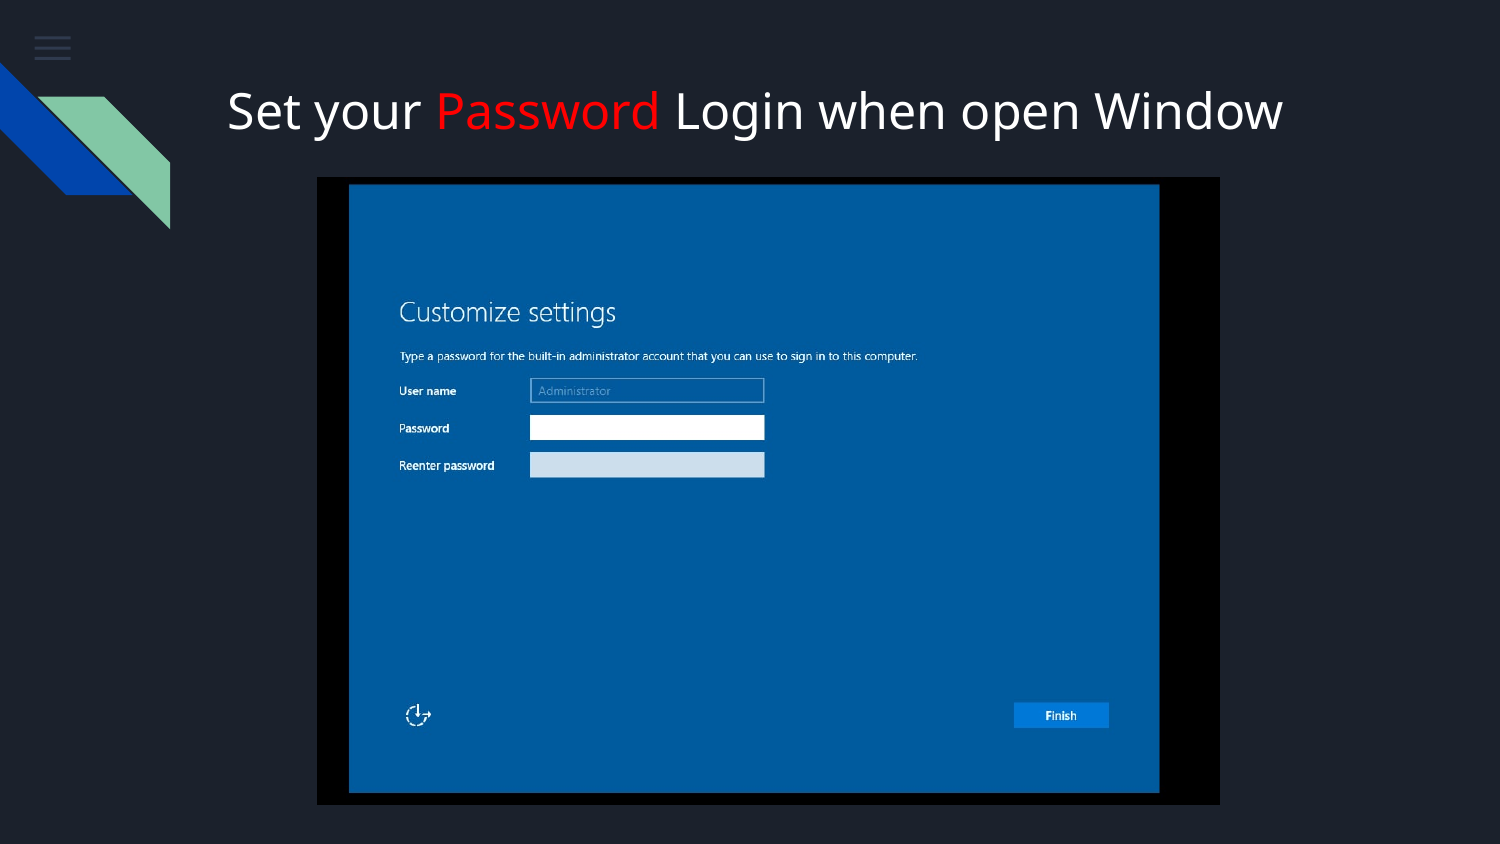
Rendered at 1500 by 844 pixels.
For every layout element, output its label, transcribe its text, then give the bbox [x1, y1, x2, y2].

picture [317, 177, 1220, 805]
title Set your Password Login when open Window [212, 64, 1428, 215]
